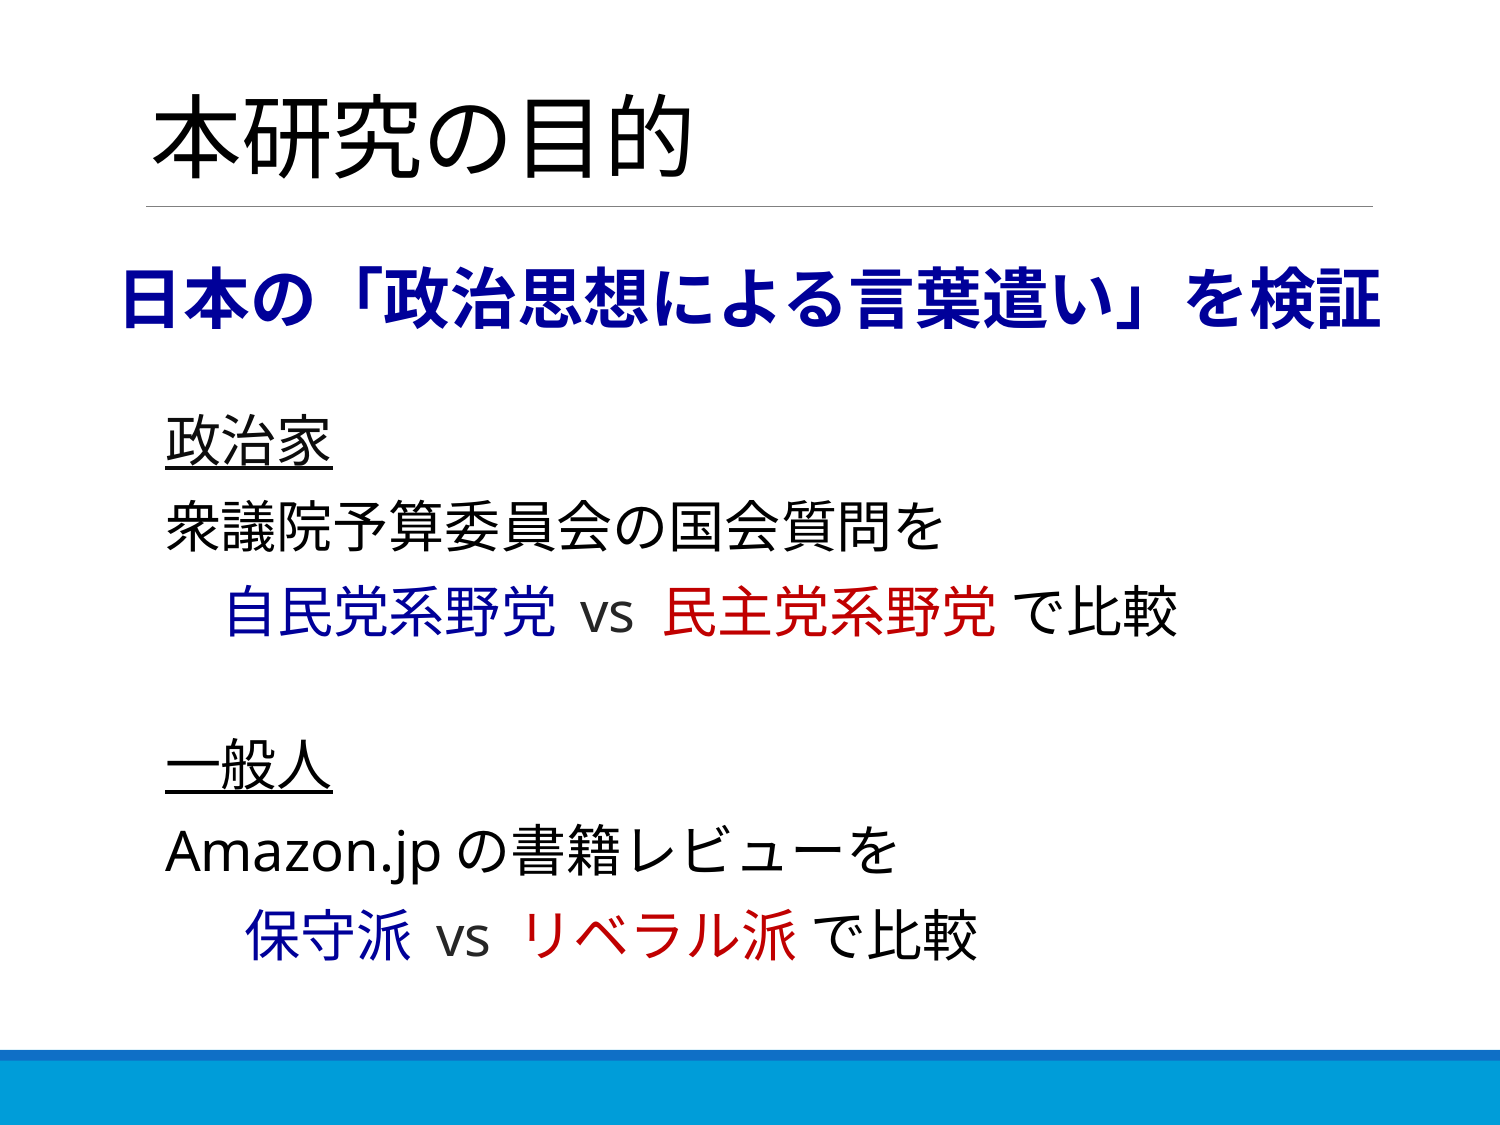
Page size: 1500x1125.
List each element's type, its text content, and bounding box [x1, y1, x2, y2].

title 本研究の目的 [135, 47, 1425, 198]
text_box 日本の「政治思想による言葉遣い」を検証 [93, 249, 1407, 345]
list 政治家 衆議院予算委員会の国会質問を 自民党系野党 vs 民主党系野党 で比較 一般人 Amazon.jpの書籍レビューを 保守派 vs リベラル派 で比較 [165, 397, 1479, 978]
